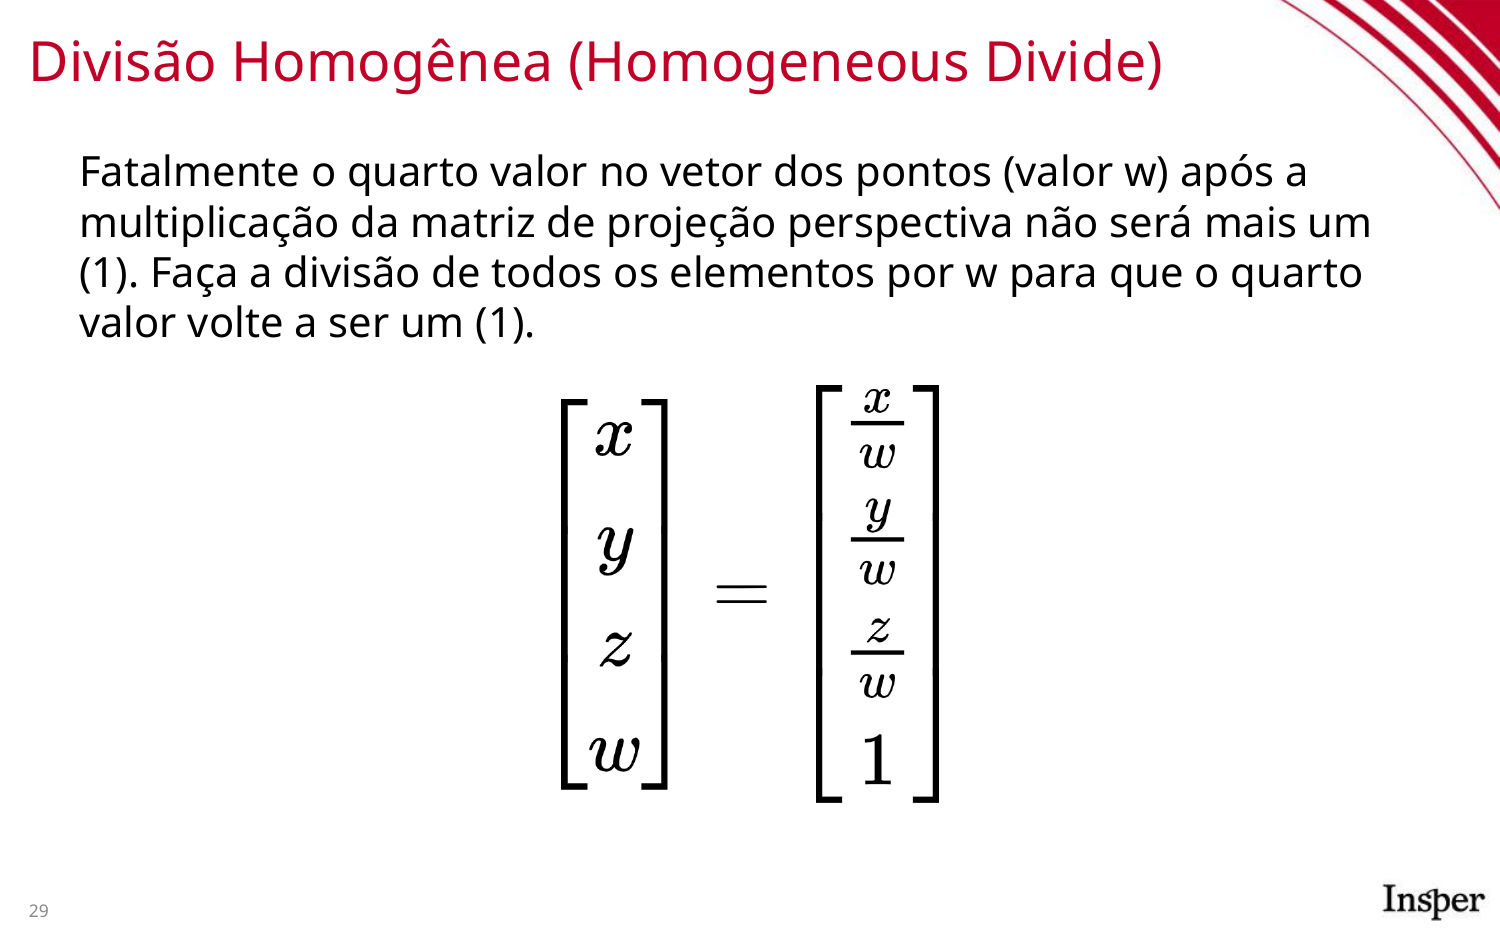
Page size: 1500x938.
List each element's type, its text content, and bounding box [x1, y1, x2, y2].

title Divisão Homogênea (Homogeneous Divide) [13, 18, 1397, 104]
slide_number 29 [0, 887, 78, 938]
list Fatalmente o quarto valor no vetor dos pontos (valor w) após a multiplicação da matriz de projeção perspectiva não será mais um (1). Faça a divisão de todos os elementos por w para que o quarto valor volte a ser um (1). [64, 137, 1447, 876]
picture [561, 385, 939, 803]
picture [249, 0, 1500, 938]
